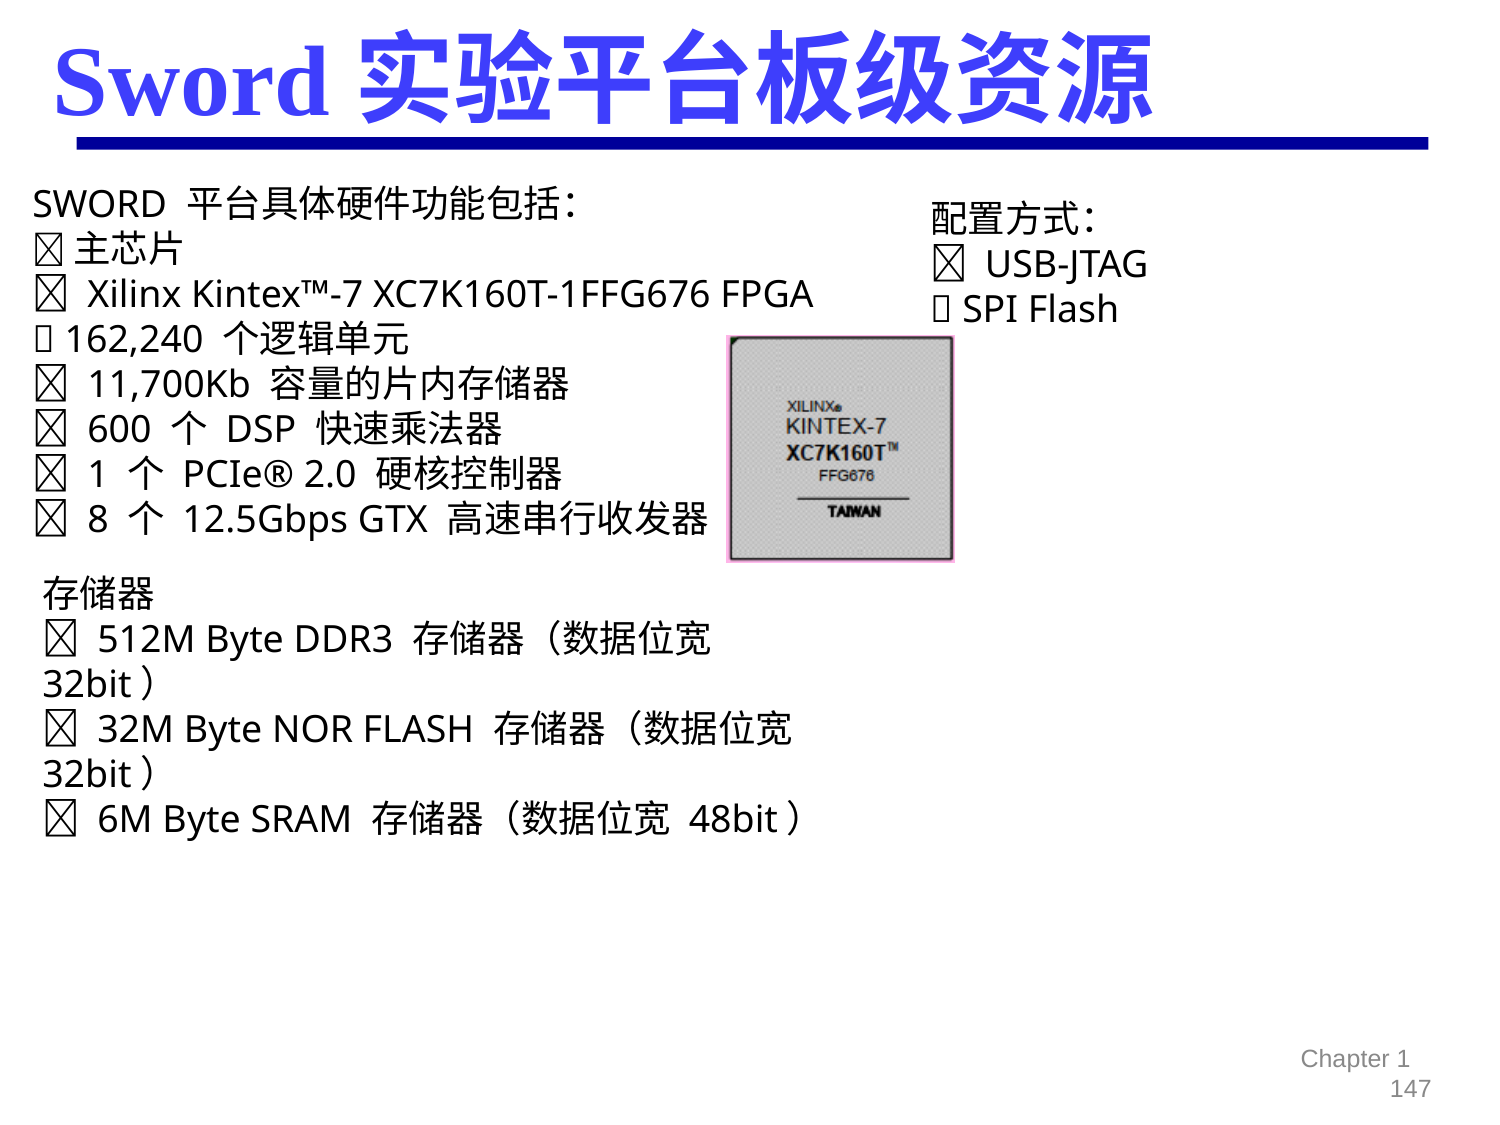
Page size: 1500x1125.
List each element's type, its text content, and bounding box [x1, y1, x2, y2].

text_box 配置方式：  USB-JTAG  SPI Flash [915, 187, 1500, 383]
slide_number Chapter 1 147 [1246, 1042, 1447, 1103]
title Sword实验平台板级资源 [37, 19, 1280, 133]
text_box 存储器  512M Byte DDR3 存储器（数据位宽 32bit）  32M Byte NOR FLASH 存储器（数据位宽 32bit）  6M Byte SRAM 存储器（数据位宽 48bit） [27, 562, 866, 893]
picture [726, 335, 955, 563]
text_box SWORD 平台具体硬件功能包括：  主芯片  Xilinx Kintex™-7 XC7K160T-1FFG676 FPGA  162,240 个逻辑单元  11,700Kb 容量的片内存储器  600 个 DSP 快速乘法器  1 个 PCIe® 2.0 硬核控制器  8 个 12.5Gbps GTX 高速串行收发器 [17, 172, 869, 593]
